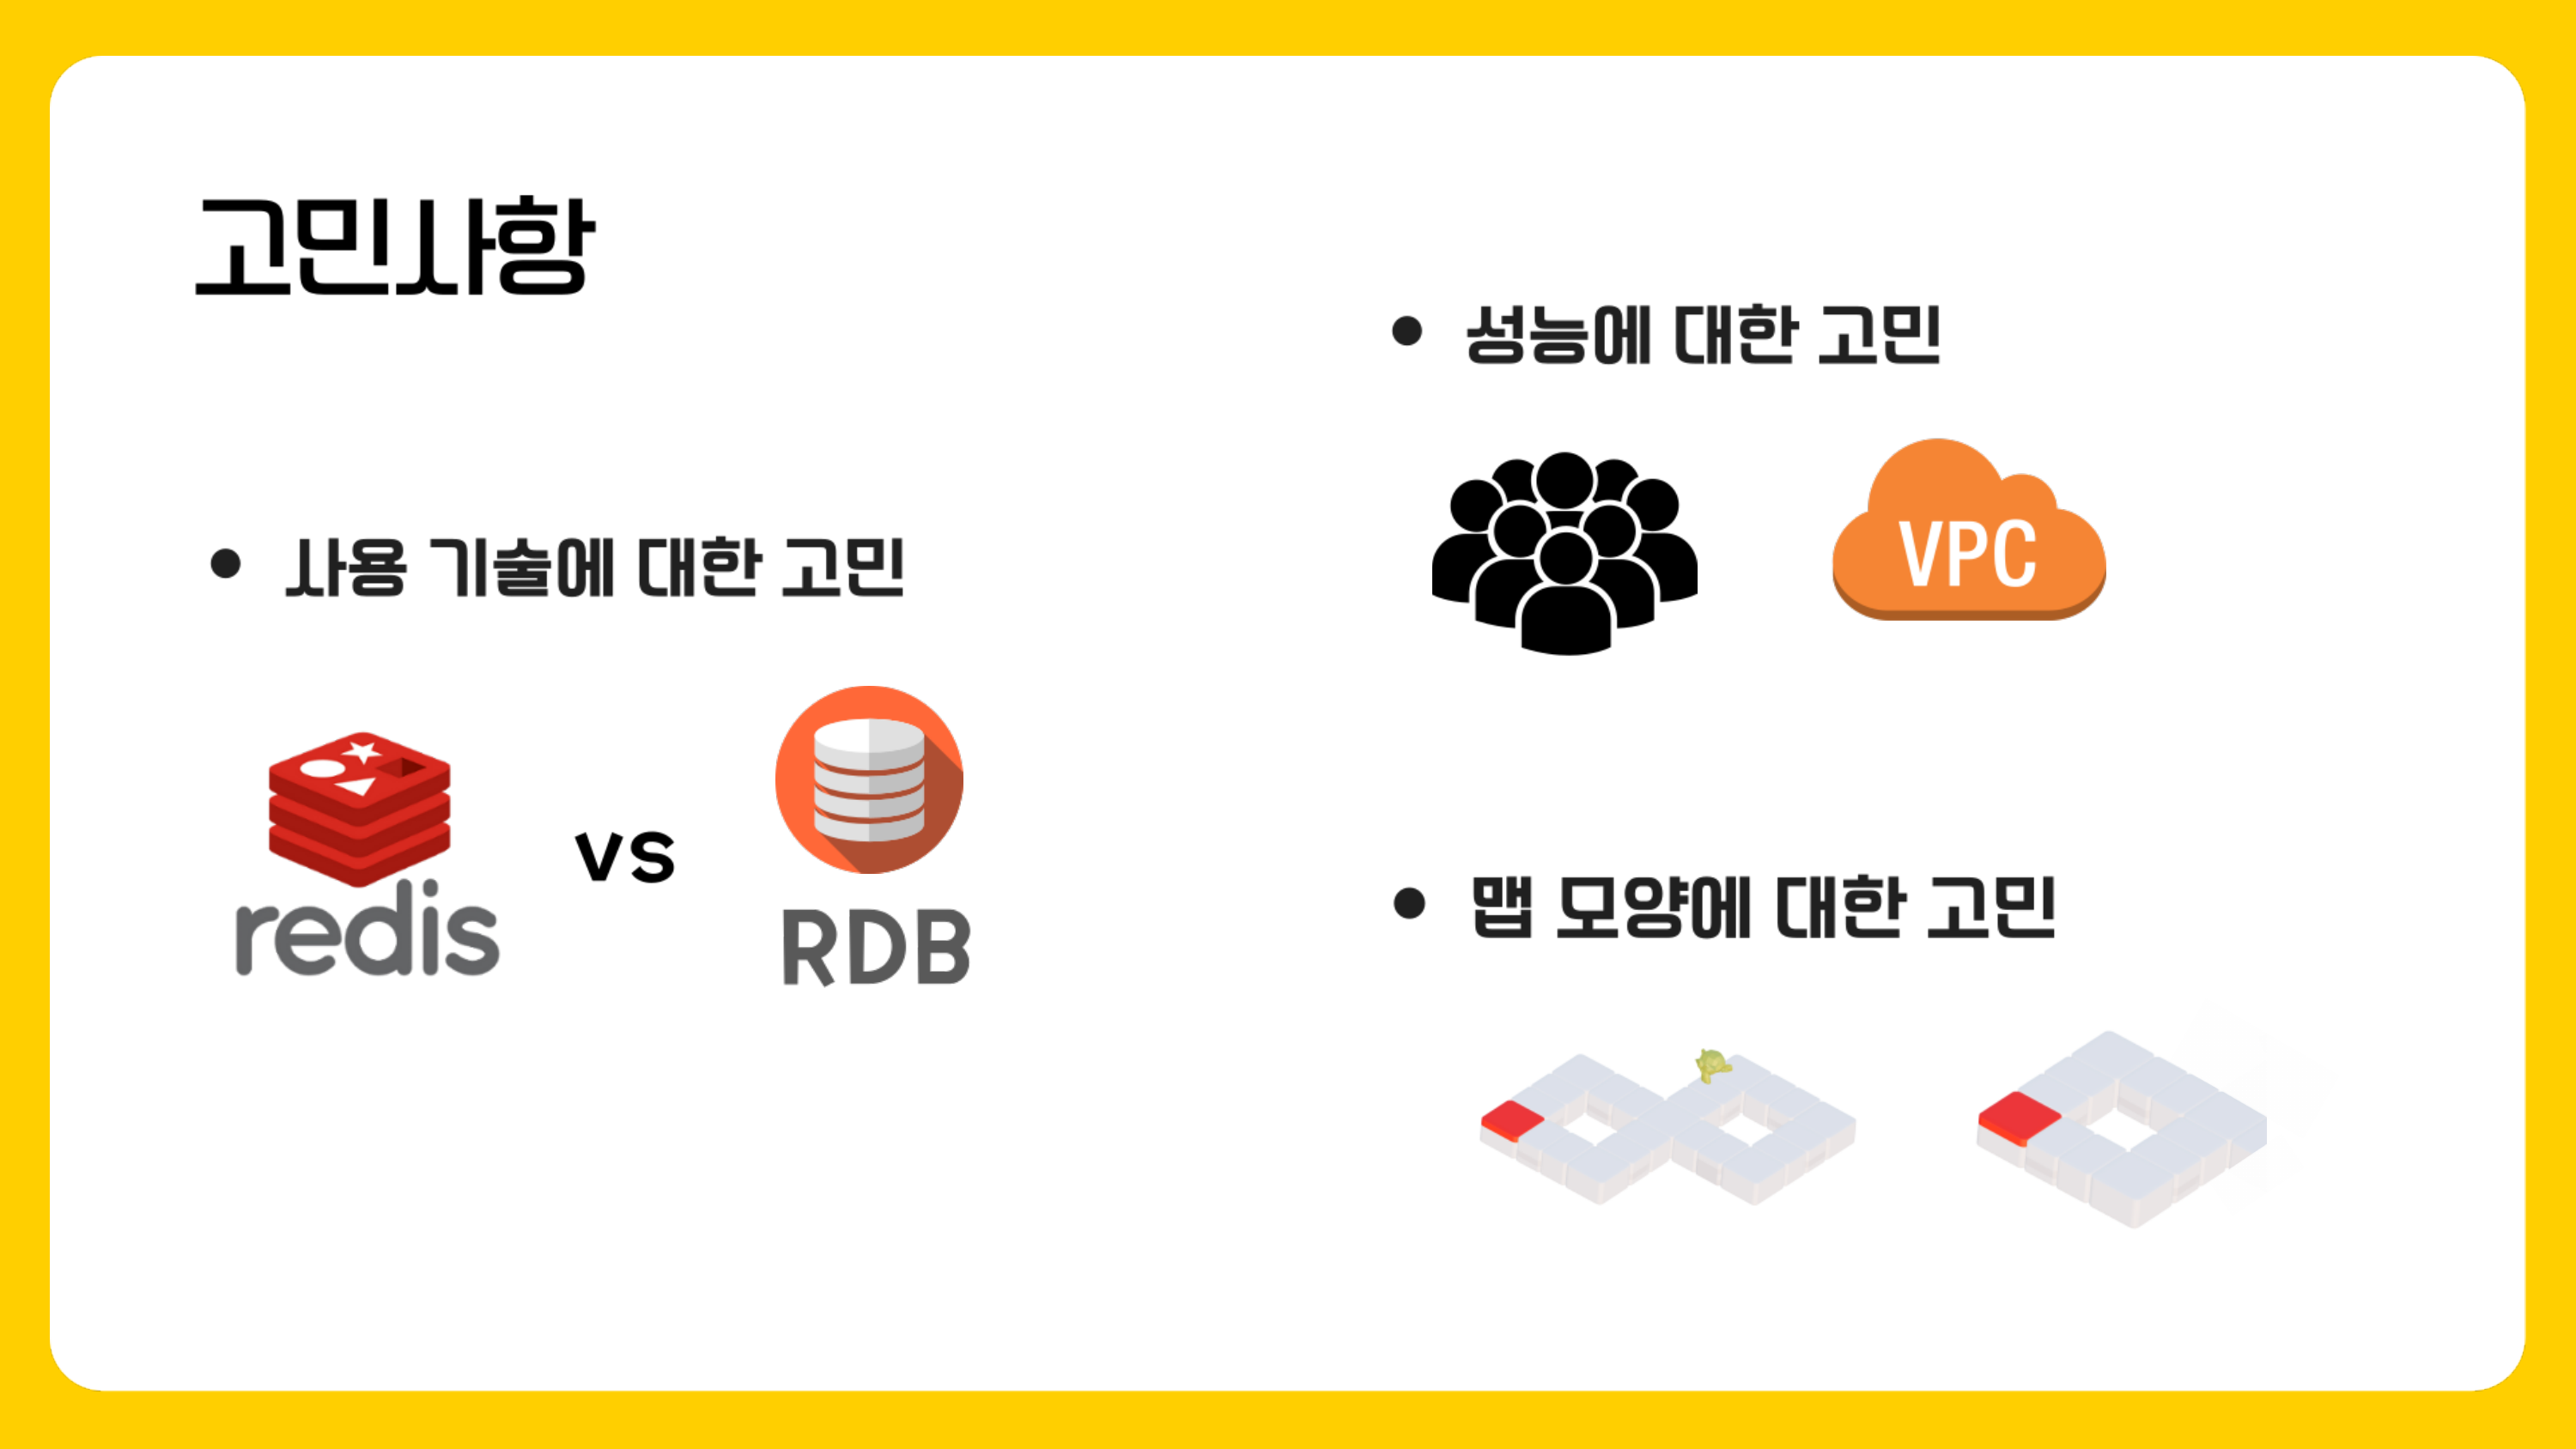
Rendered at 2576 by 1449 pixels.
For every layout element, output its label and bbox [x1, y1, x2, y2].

text_box [1432, 455, 1698, 687]
text_box [49, 56, 2526, 1392]
text_box [1831, 433, 2106, 621]
picture [148, 104, 720, 428]
picture [1347, 252, 2022, 447]
text_box [1968, 998, 2340, 1242]
picture [1346, 820, 2139, 1026]
text_box [1473, 1046, 1867, 1214]
picture [165, 486, 985, 680]
text_box [198, 686, 1035, 1028]
